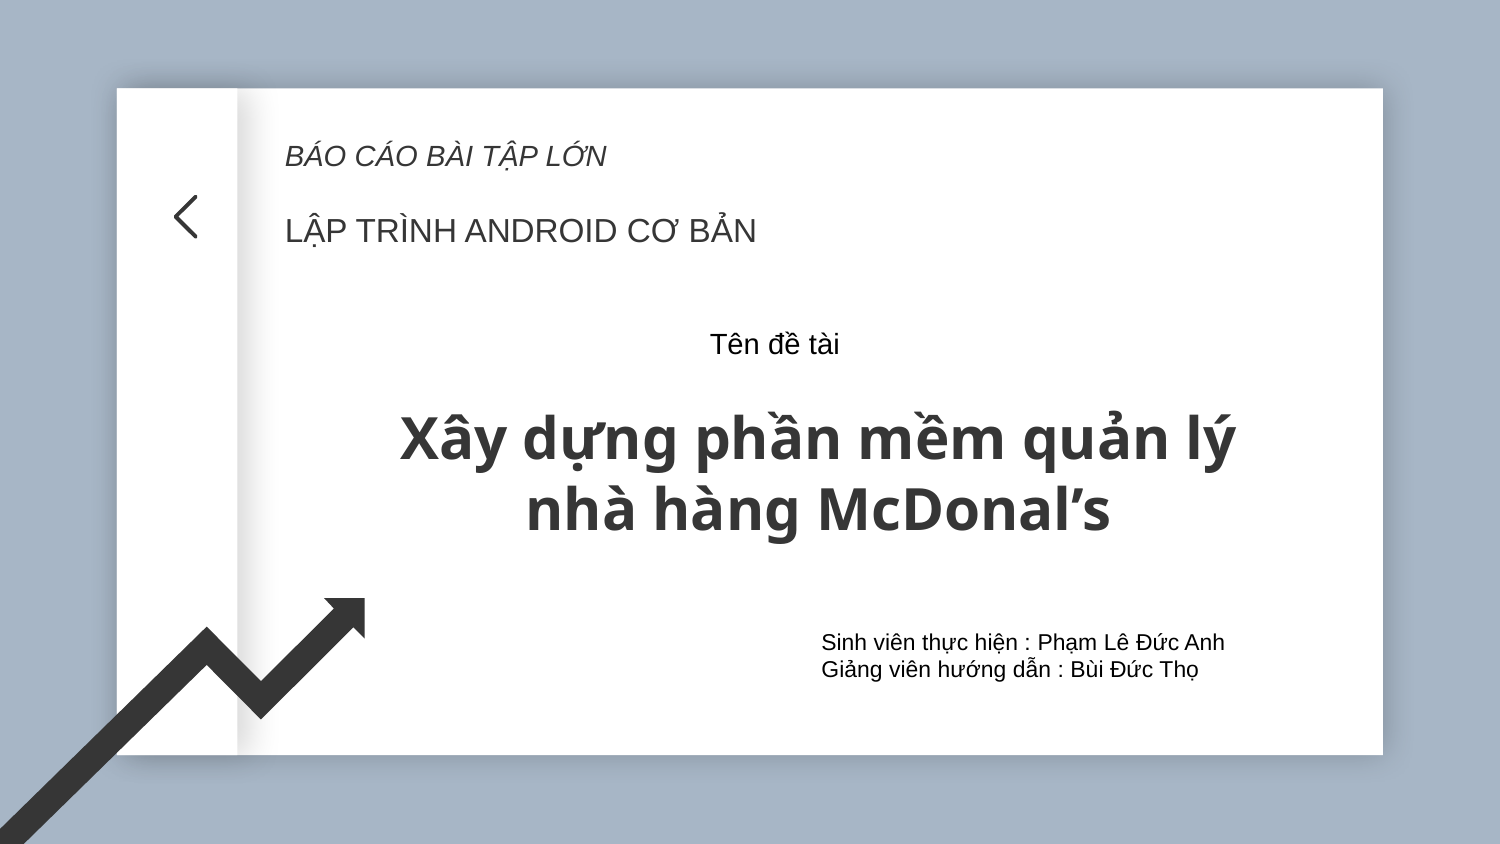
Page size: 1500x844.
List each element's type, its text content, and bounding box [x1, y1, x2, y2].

text_box Sinh viên thực hiện : Phạm Lê Đức Anh Giảng viên hướng dẫn : Bùi Đức Thọ [806, 620, 1283, 690]
subtitle BÁO CÁO BÀI TẬP LỚN LẬP TRÌNH ANDROID CƠ BẢN [269, 121, 1368, 217]
title Xây dựng phần mềm quản lý nhà hàng McDonal’s [361, 386, 1276, 584]
text_box Tên đề tài [695, 317, 943, 368]
text_box [0, 598, 365, 844]
